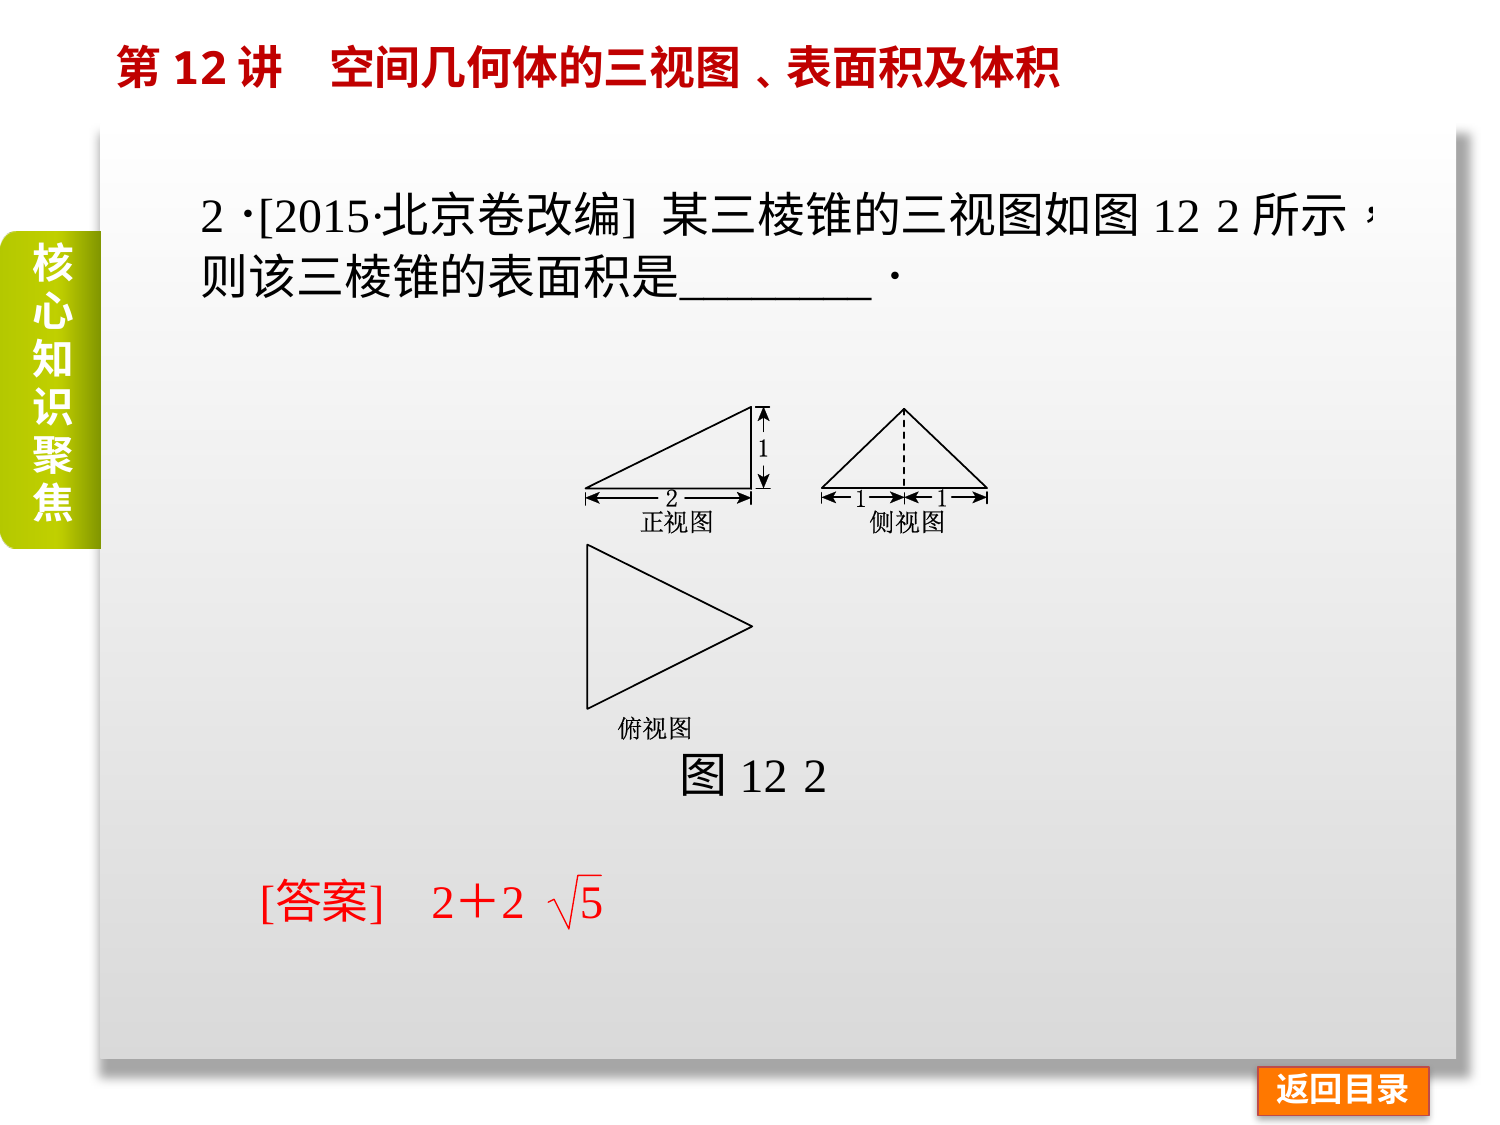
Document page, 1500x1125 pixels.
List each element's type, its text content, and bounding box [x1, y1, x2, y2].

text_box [212, 856, 787, 977]
text_box 返回目录 [1257, 1066, 1430, 1116]
picture [0, 231, 101, 549]
title 第12讲 空间几何体的三视图﹑表面积及体积 [100, 27, 1199, 106]
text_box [200, 183, 1373, 839]
